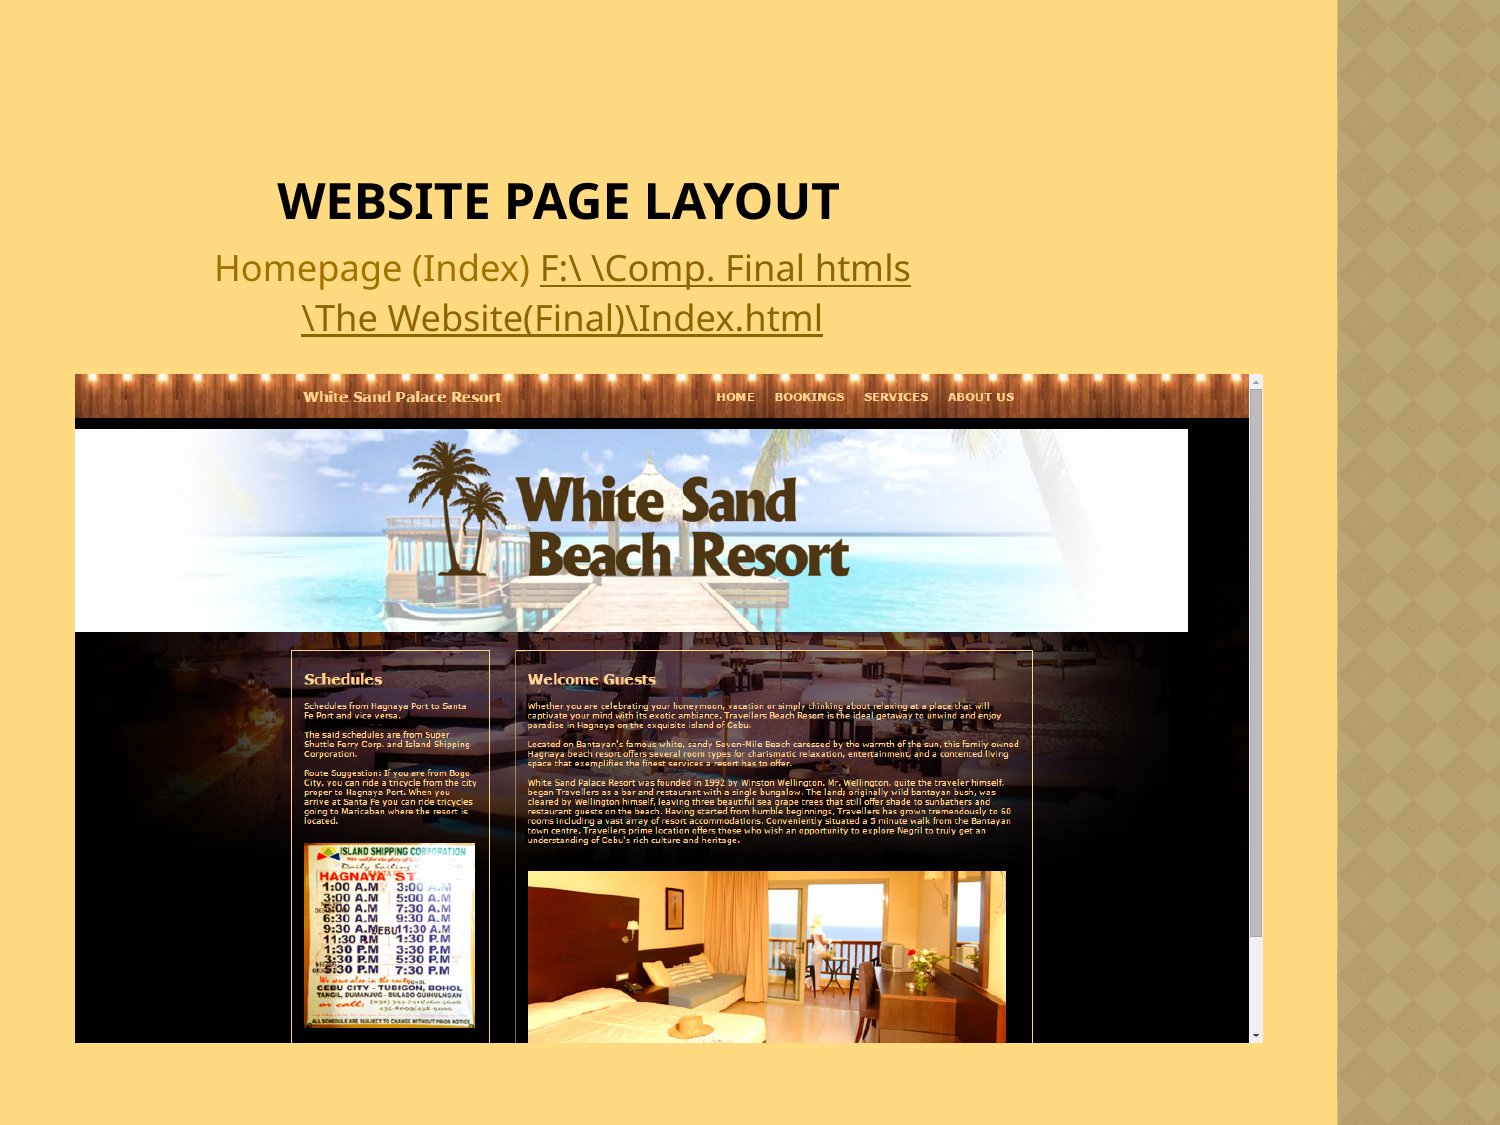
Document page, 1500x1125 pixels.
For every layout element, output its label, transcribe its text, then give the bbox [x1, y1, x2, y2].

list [74, 374, 1263, 1043]
list Homepage (Index) F:\ \Comp. Final htmls\The Website(Final)\Index.html [75, 245, 1043, 345]
title Website Page Layout [75, 37, 1043, 230]
